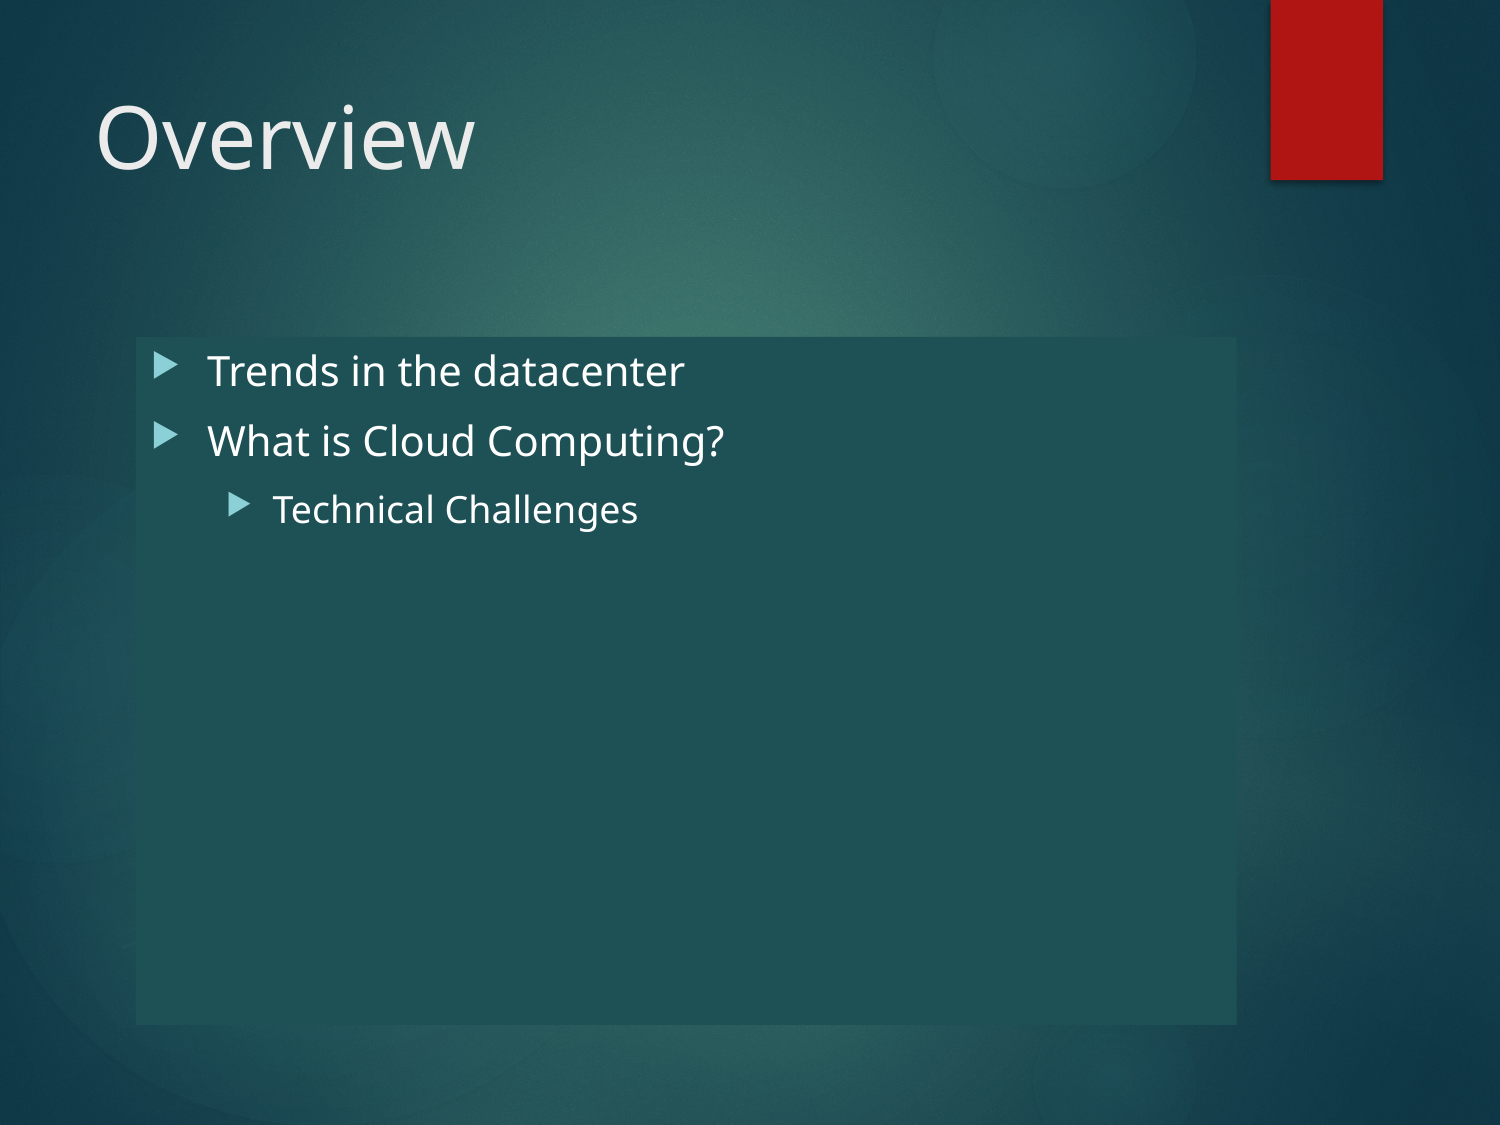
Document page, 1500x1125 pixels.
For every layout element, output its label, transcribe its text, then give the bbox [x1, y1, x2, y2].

list Trends in the datacenter What is Cloud Computing? Technical Challenges [135, 336, 1237, 1025]
title Overview [79, 74, 1237, 304]
